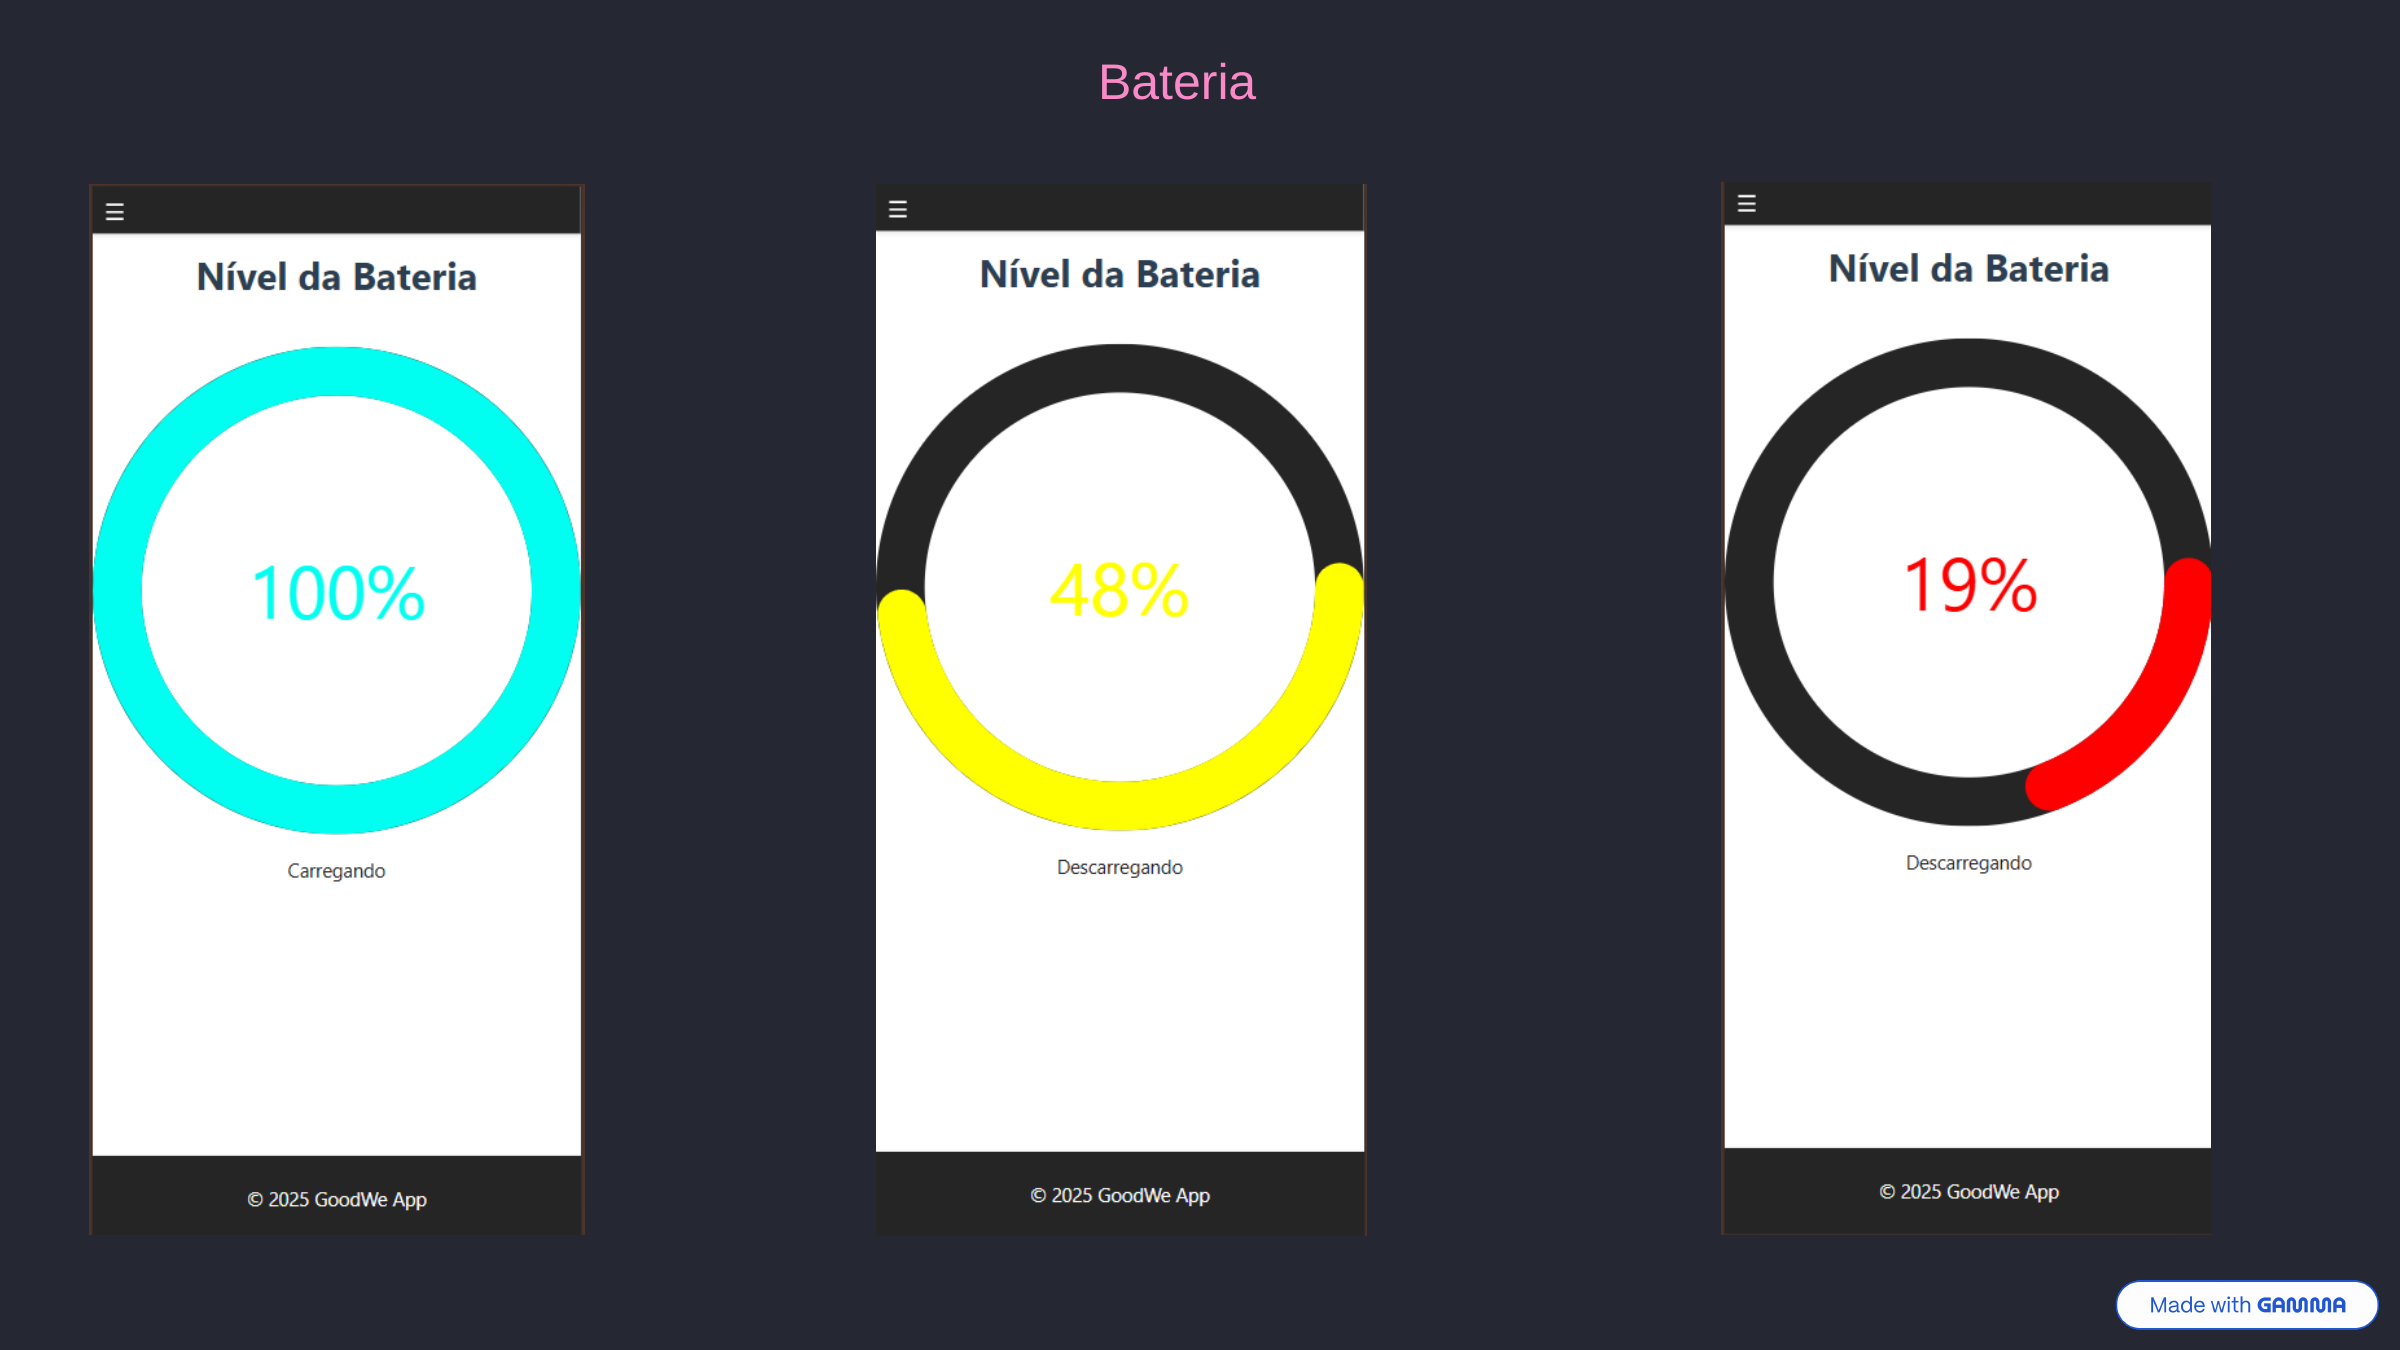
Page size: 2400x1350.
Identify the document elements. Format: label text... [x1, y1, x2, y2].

picture [2106, 1271, 2389, 1339]
picture [876, 184, 1367, 1236]
picture [89, 184, 585, 1235]
text_box Bateria [1083, 44, 1323, 118]
picture [1721, 182, 2211, 1235]
